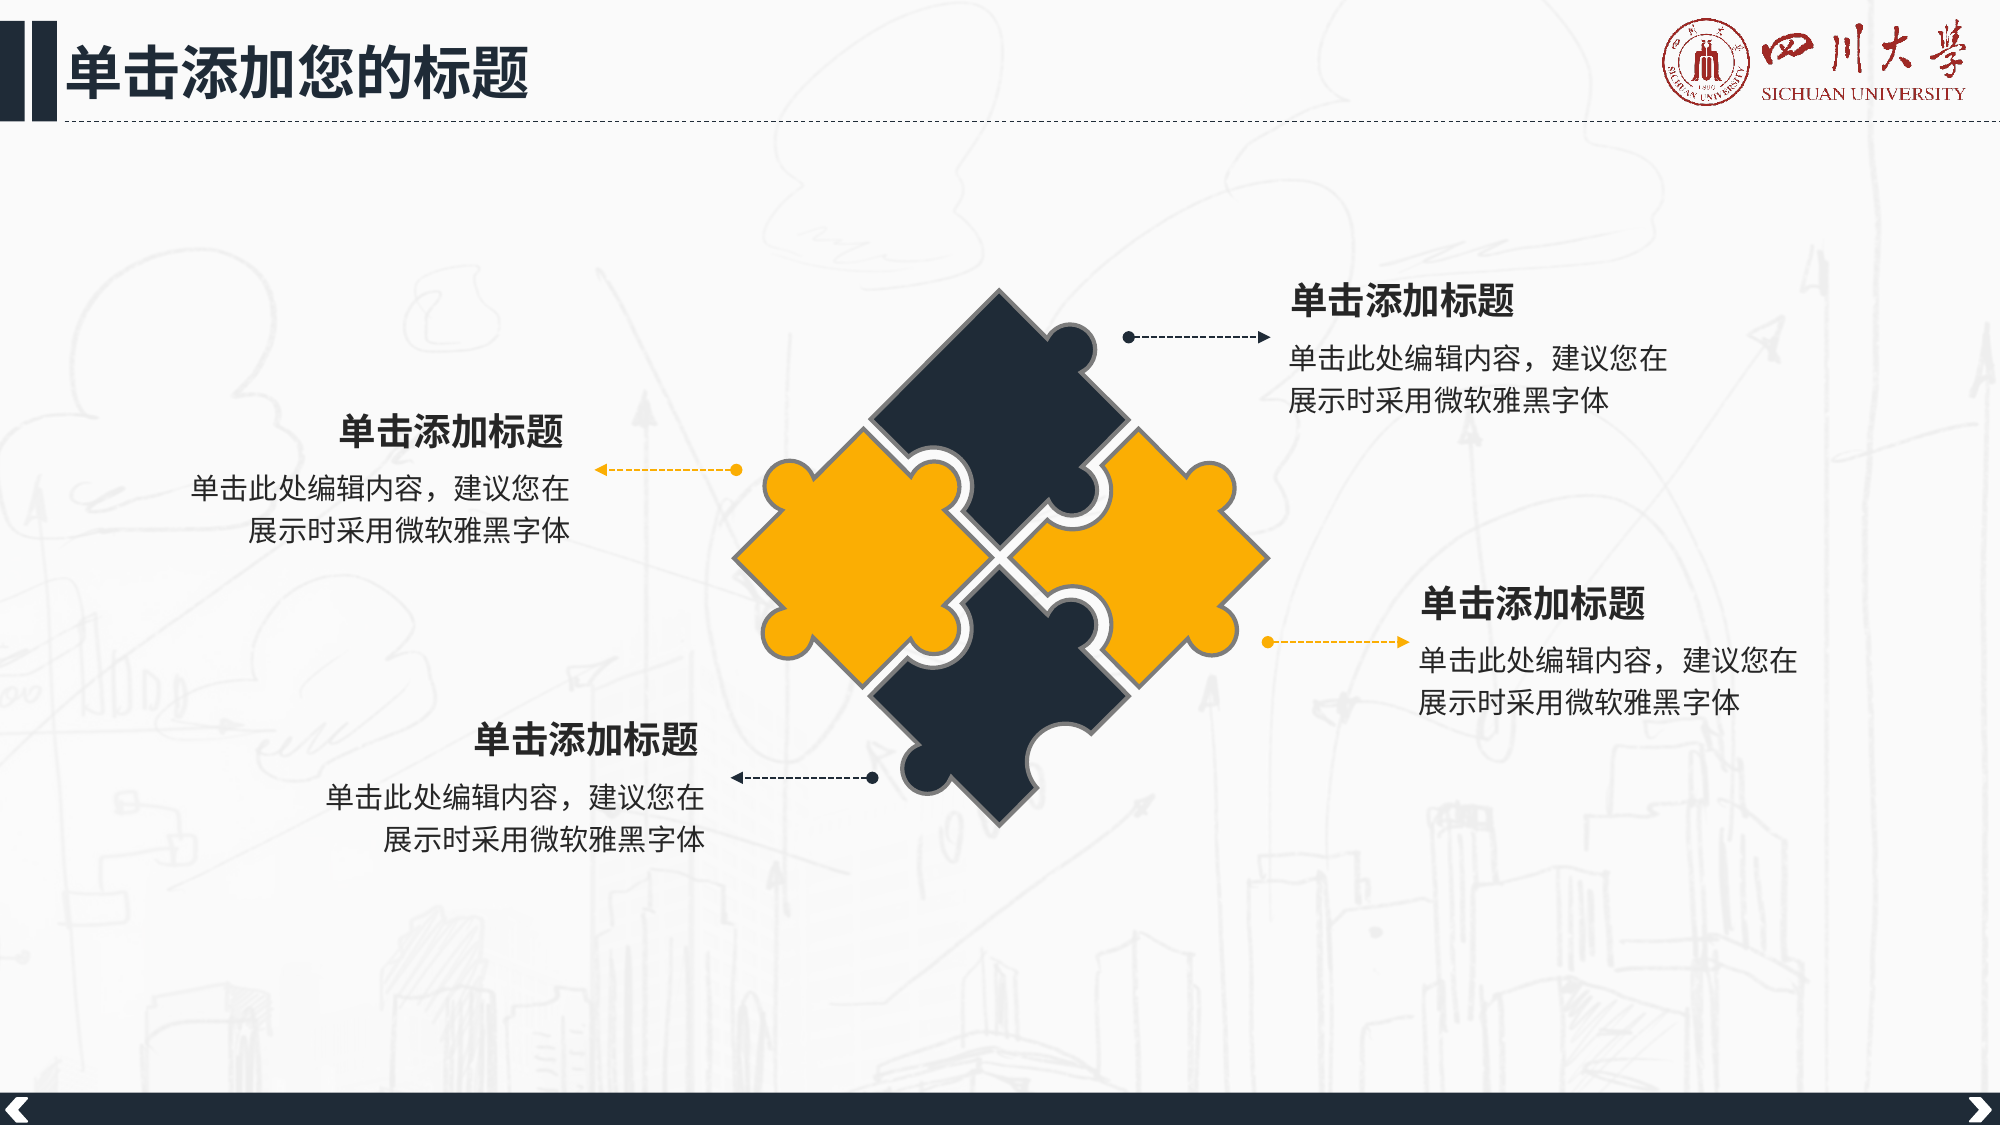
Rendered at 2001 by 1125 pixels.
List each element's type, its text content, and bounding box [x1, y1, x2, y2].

text_box 单击添加标题 [1406, 572, 1683, 632]
text_box 单击添加标题 [323, 400, 601, 461]
text_box [1006, 425, 1271, 691]
text_box 单击此处编辑内容，建议您在展示时采用微软雅黑字体 [1418, 635, 1824, 718]
picture [1662, 18, 1966, 106]
text_box [866, 563, 1132, 829]
text_box 单击此处编辑内容，建议您在展示时采用微软雅黑字体 [1288, 333, 1694, 416]
text_box [730, 287, 1271, 829]
text_box 单击添加标题 [1275, 270, 1552, 330]
text_box [738, 433, 988, 683]
text_box [731, 425, 995, 691]
text_box 单击此处编辑内容，建议您在展示时采用微软雅黑字体 [300, 772, 706, 855]
text_box 单击此处编辑内容，建议您在展示时采用微软雅黑字体 [165, 463, 571, 547]
text_box [867, 287, 1132, 552]
text_box [874, 571, 1124, 821]
text_box 单击添加标题 [458, 709, 736, 769]
